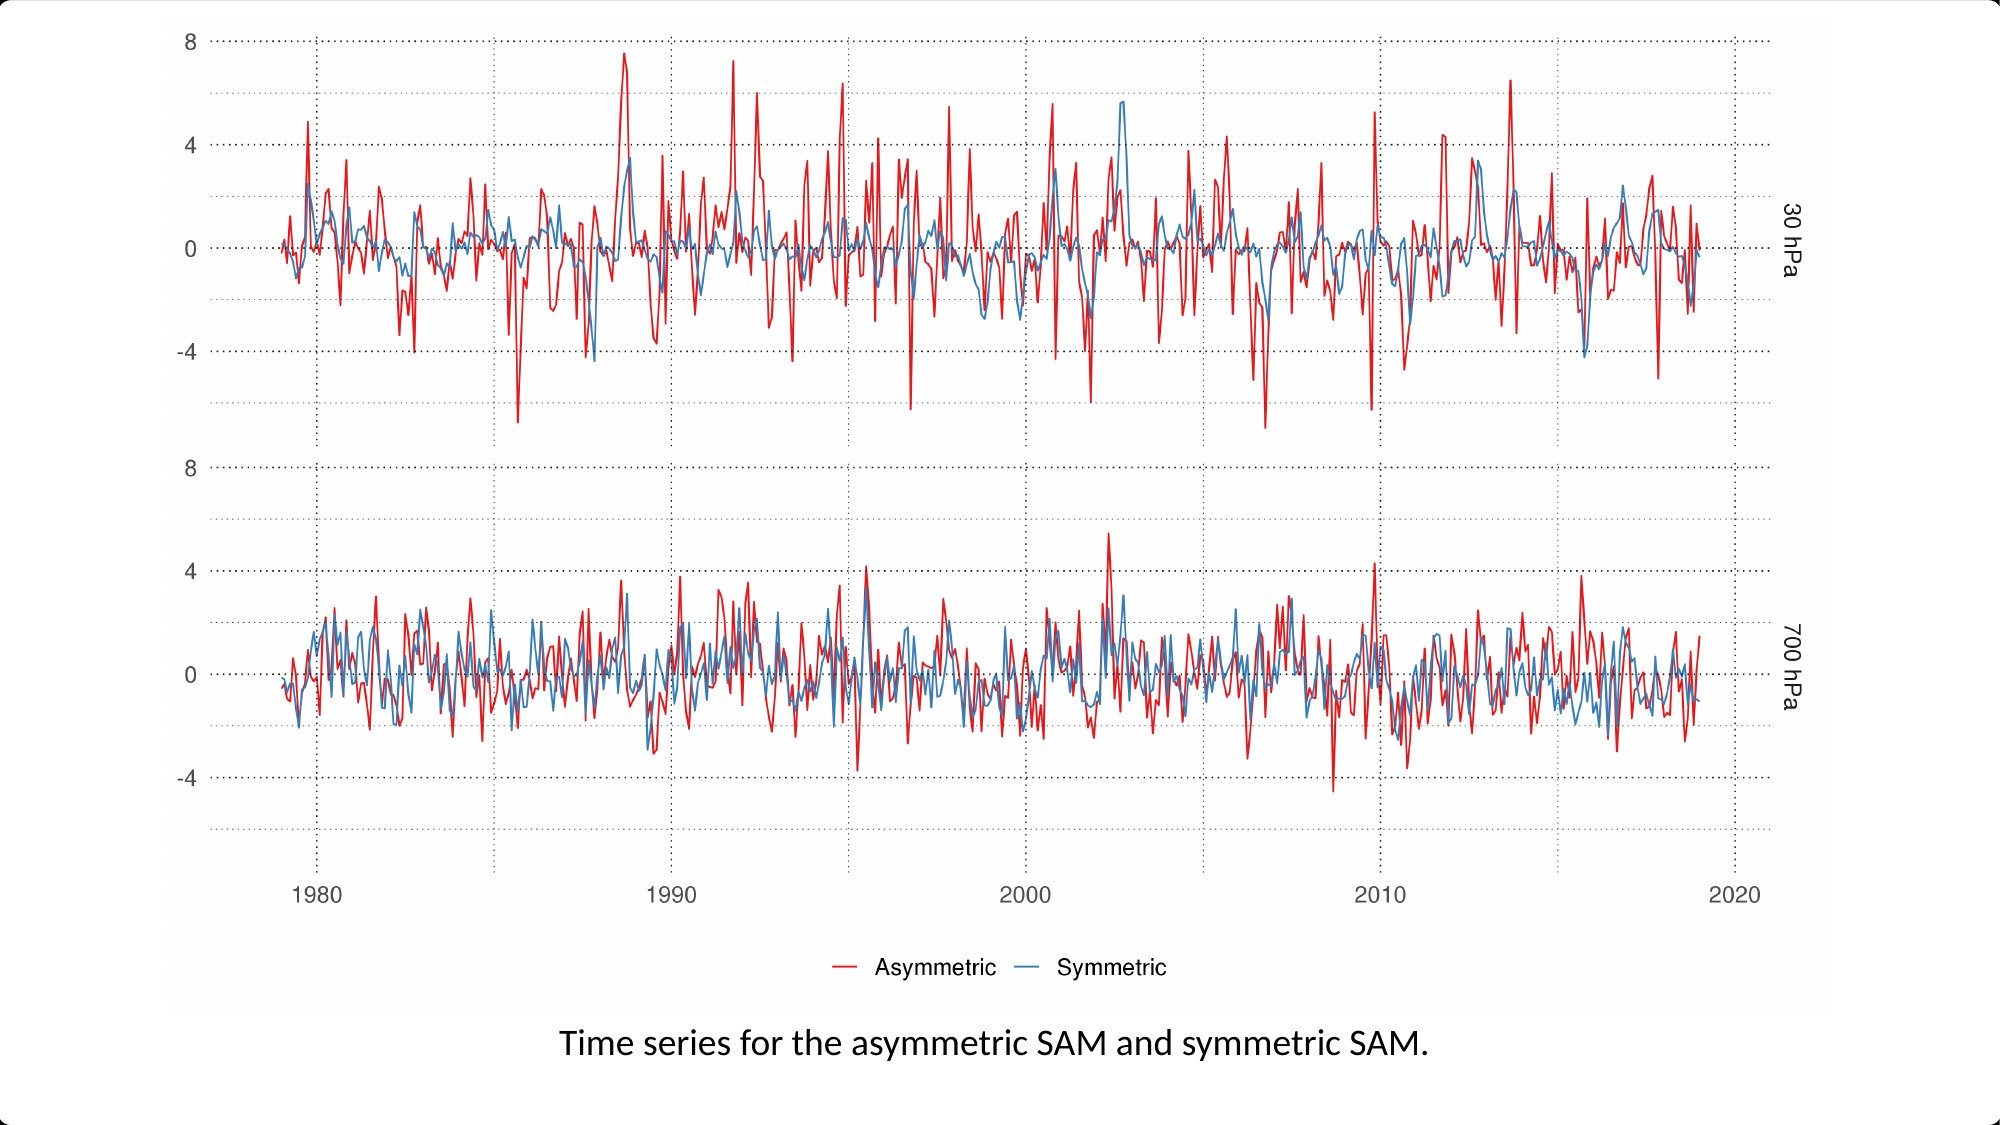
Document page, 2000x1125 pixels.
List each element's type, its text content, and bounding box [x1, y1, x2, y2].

picture [162, 20, 1830, 1011]
text_box Time series for the asymmetric SAM and symmetric SAM. [29, 1010, 1961, 1094]
